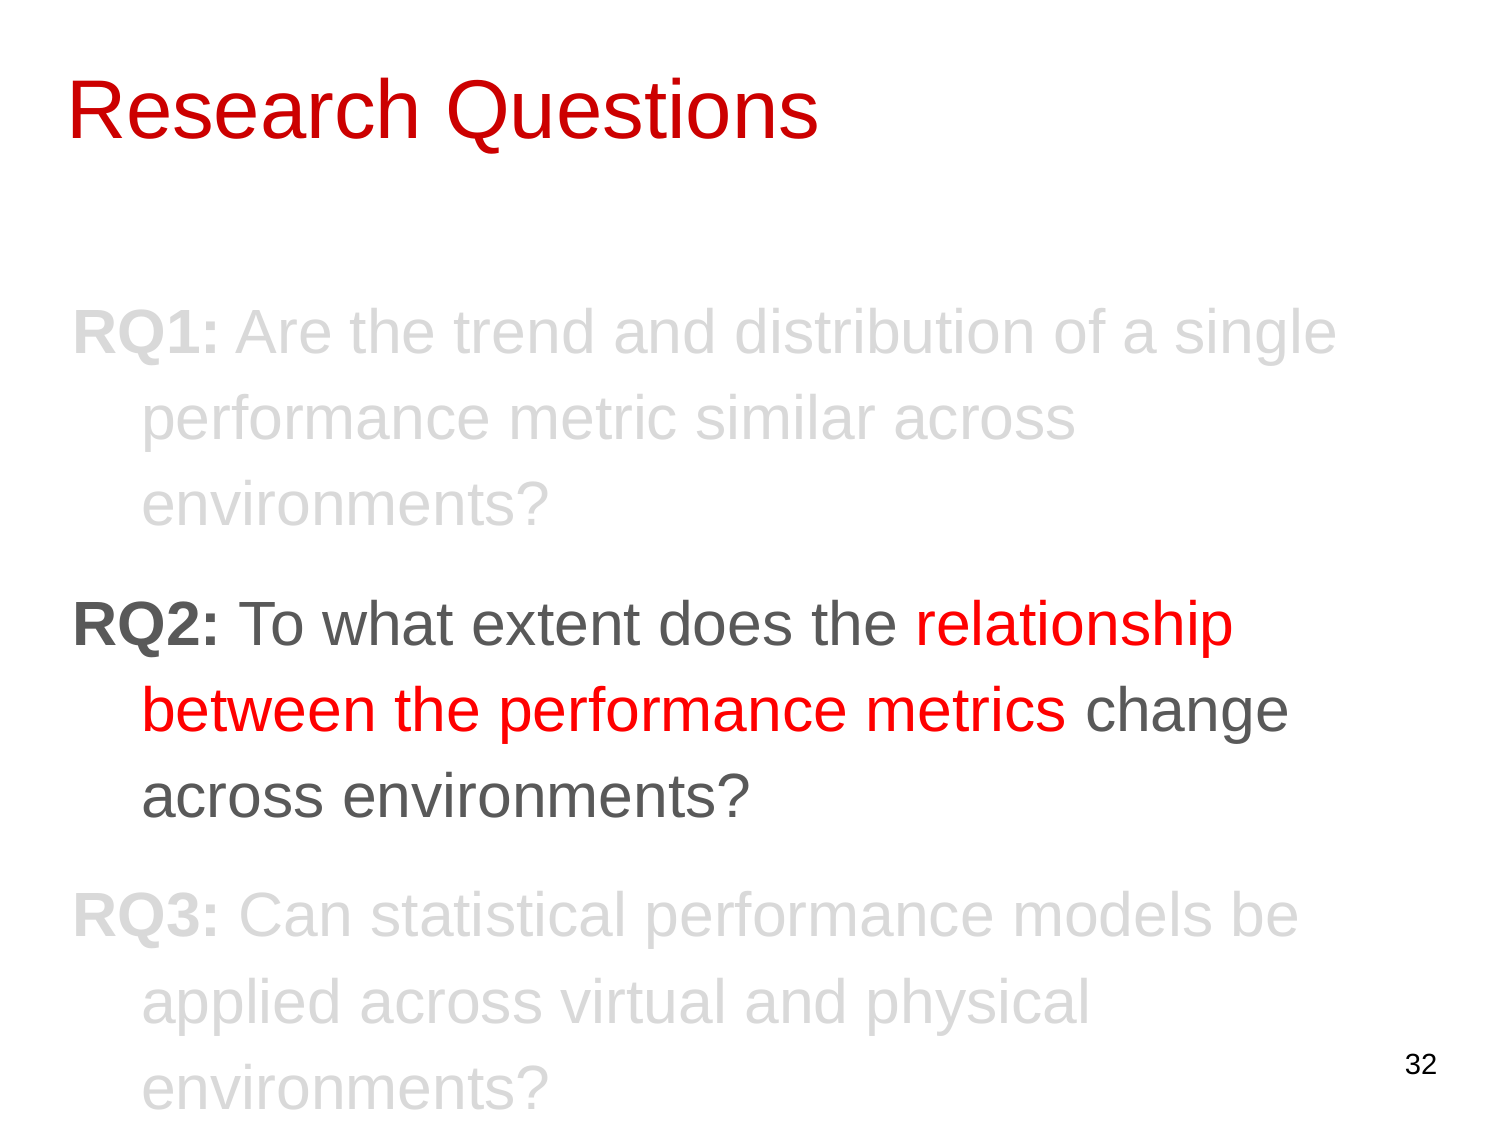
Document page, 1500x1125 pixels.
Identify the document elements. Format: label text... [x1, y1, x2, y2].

slide_number 32 [1389, 1019, 1480, 1106]
list RQ1: Are the trend and distribution of a single performance metric similar across environments? RQ2: To what extent does the relationship between the performance metrics change across environments? RQ3: Can statistical performance models be applied across virtual and physical environments? [51, 264, 1449, 1072]
title Research Questions [51, 40, 1449, 264]
